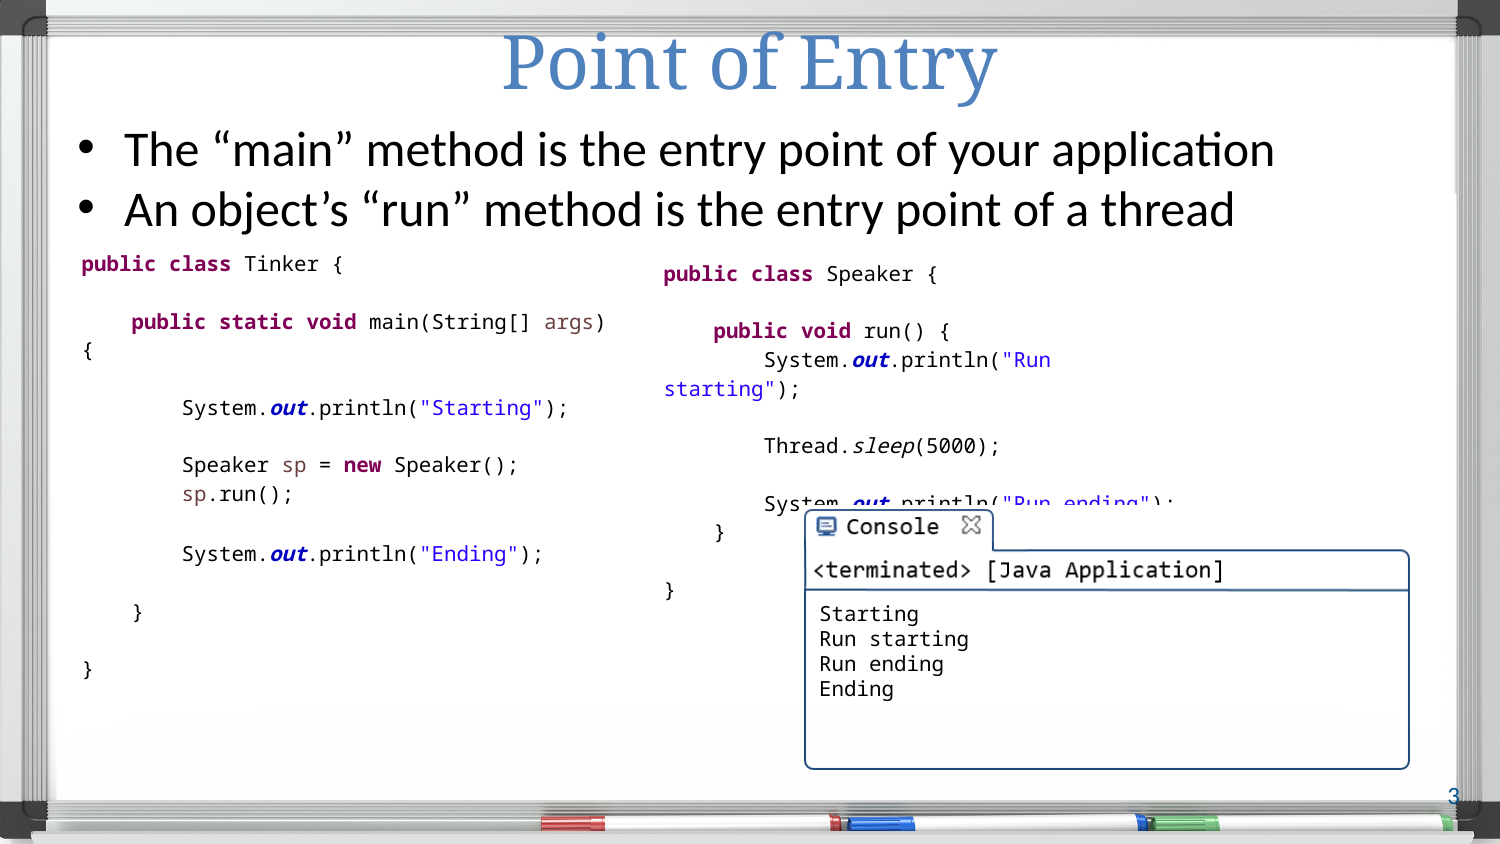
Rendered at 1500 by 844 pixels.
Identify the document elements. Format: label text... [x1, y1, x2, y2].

text_box public class Tinker { public static void main(String[] args) { System.out.println("Starting"); Speaker sp = new Speaker(); sp.run(); System.out.println("Ending"); } } [66, 239, 641, 740]
text_box public class Speaker { public void run() { System.out.println("Run starting"); Thread.sleep(5000); System.out.println("Run ending"); } } [648, 249, 1212, 638]
title Point of Entry [12, 9, 1488, 110]
picture [0, 0, 1500, 844]
text_box The “main” method is the entry point of your application An object’s “run” method is the entry point of a thread [62, 109, 1363, 335]
slide_number 3 [1374, 771, 1475, 817]
